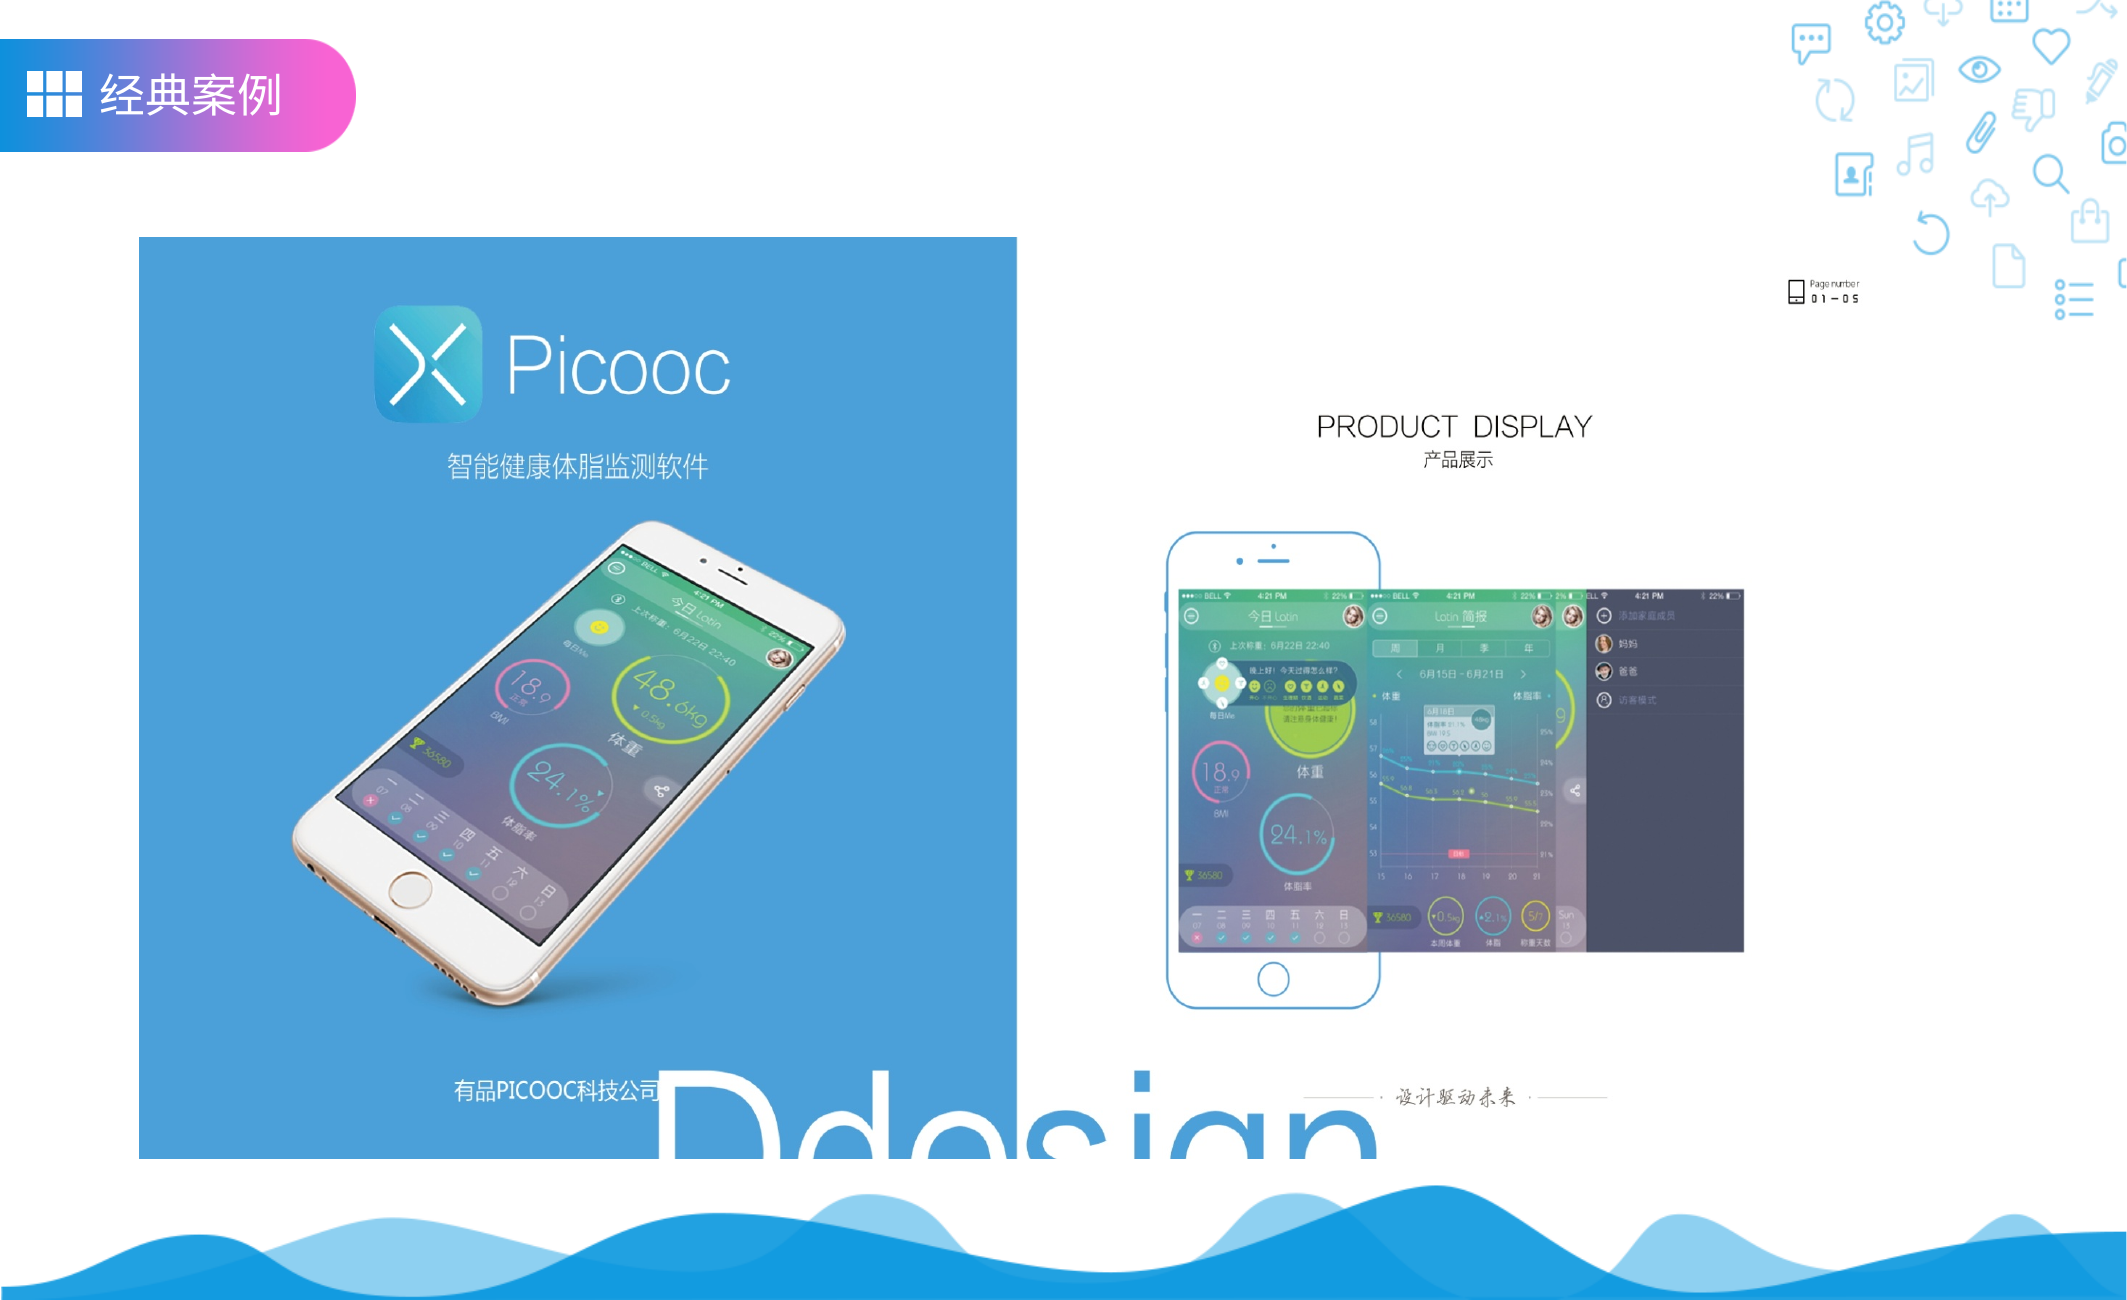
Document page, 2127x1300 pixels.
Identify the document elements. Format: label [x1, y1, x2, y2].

picture [0, 0, 2127, 1300]
text_box [3, 6, 415, 205]
